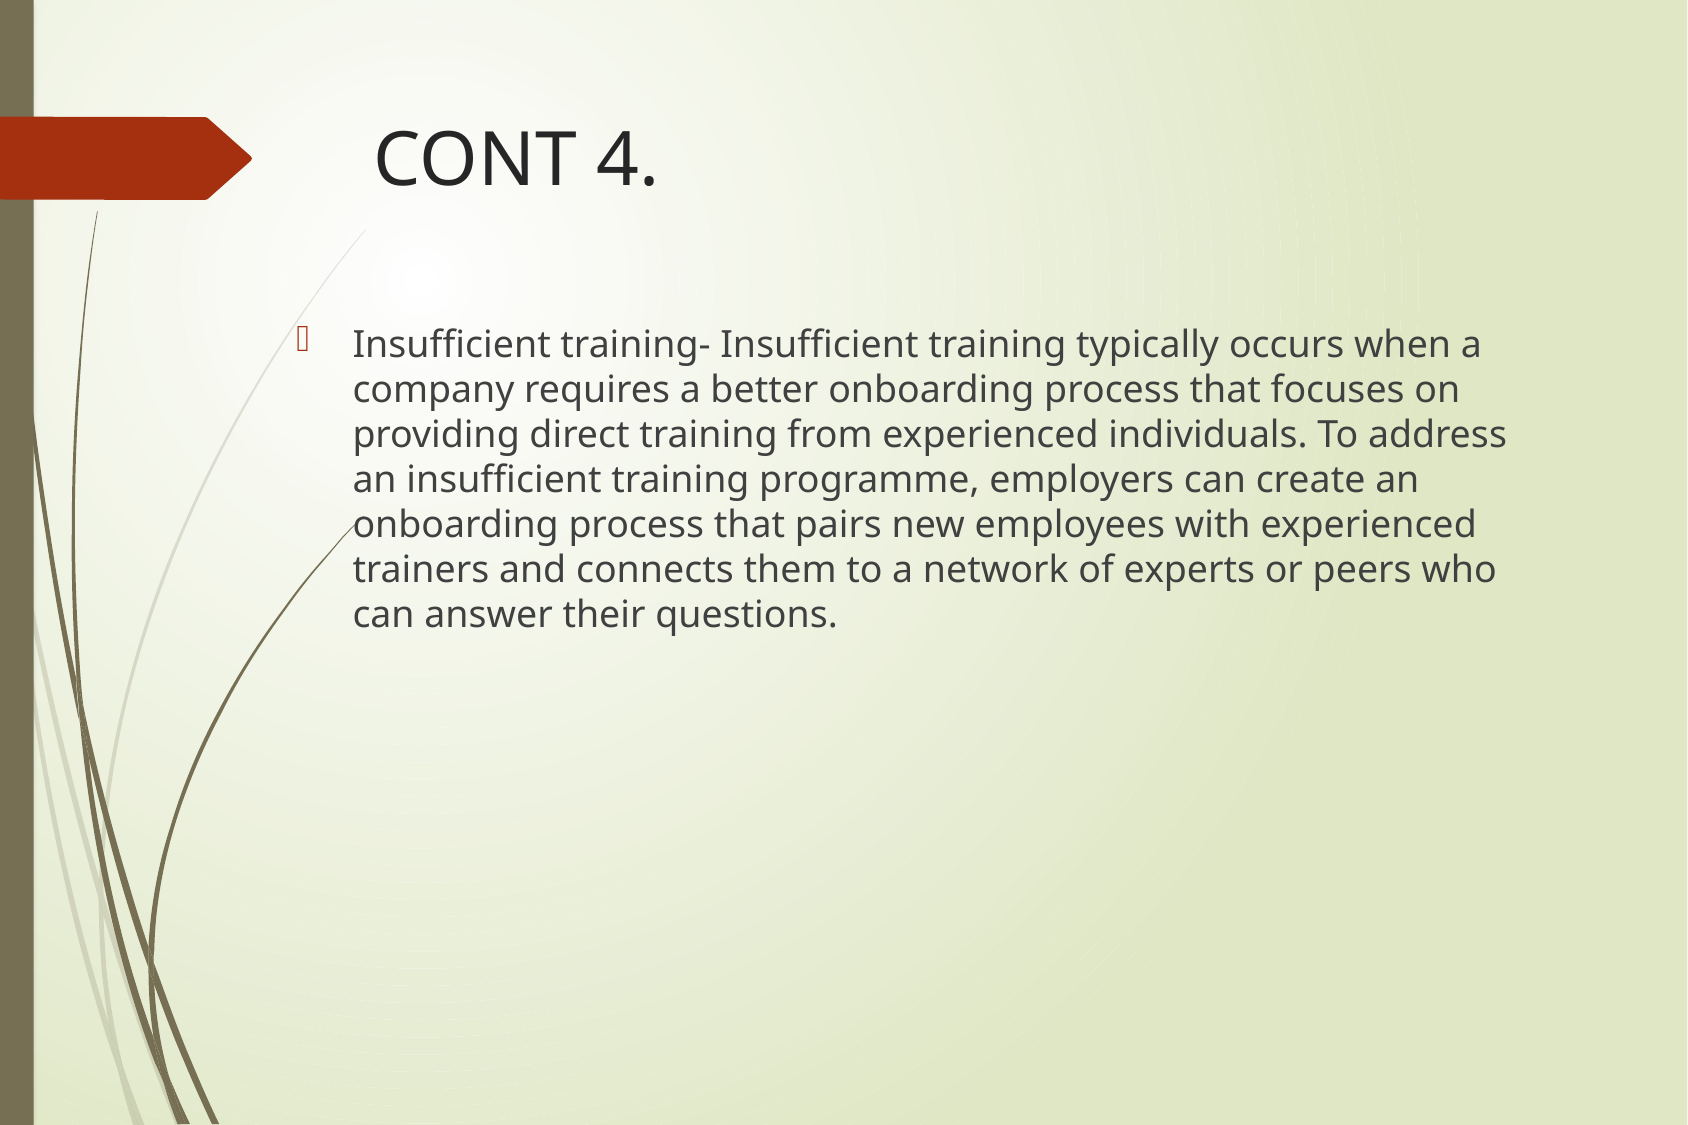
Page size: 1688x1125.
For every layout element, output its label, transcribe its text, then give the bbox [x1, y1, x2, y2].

title CONT 4. [358, 102, 1575, 312]
list Insufficient training- Insufficient training typically occurs when a company requires a better onboarding process that focuses on providing direct training from experienced individuals. To address an insufficient training programme, employers can create an onboarding process that pairs new employees with experienced trainers and connects them to a network of experts or peers who can answer their questions. [281, 312, 1576, 1094]
